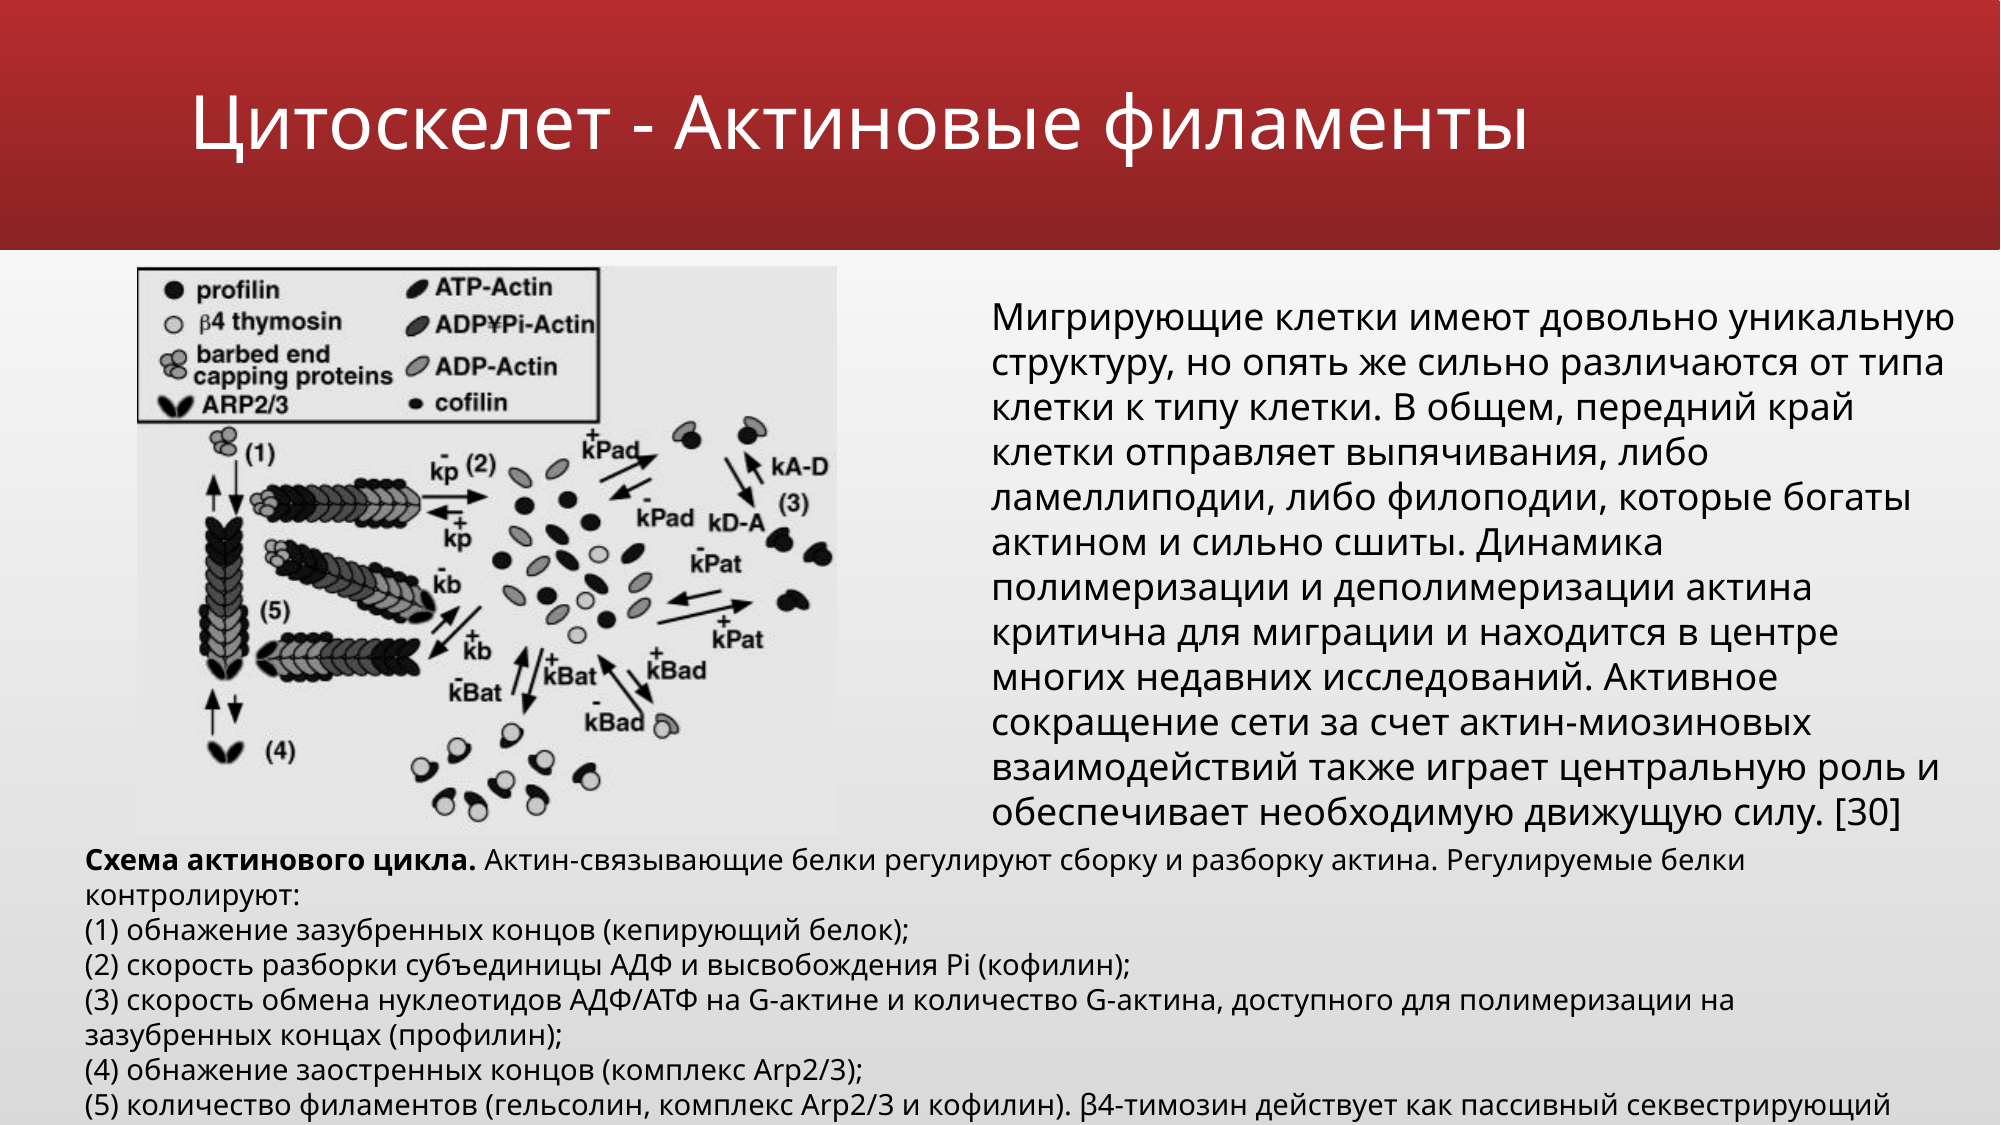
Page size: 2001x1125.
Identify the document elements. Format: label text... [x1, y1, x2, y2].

text_box Мигрирующие клетки имеют довольно уникальную структуру, но опять же сильно различаются от типа клетки к типу клетки. В общем, передний край клетки отправляет выпячивания, либо ламеллиподии, либо филоподии, которые богаты актином и сильно сшиты. Динамика полимеризации и деполимеризации актина критична для миграции и находится в центре многих недавних исследований. Активное сокращение сети за счет актин-миозиновых взаимодействий также играет центральную роль и обеспечивает необходимую движущую силу. [30] [976, 285, 1977, 841]
title Цитоскелет - Актиновые филаменты [174, 16, 1825, 234]
picture [137, 266, 837, 835]
text_box Схема актинового цикла. Актин-связывающие белки регулируют сборку и разборку актина. Регулируемые белки контролируют: (1) обнажение зазубренных концов (кепирующий белок); (2) скорость разборки субъединицы АДФ и высвобождения Pi (кофилин); (3) скорость обмена нуклеотидов АДФ/АТФ на G-актине и количество G-актина, доступного для полимеризации на зазубренных концах (профилин); (4) обнажение заостренных концов (комплекс Arp2/3); (5) количество филаментов (гельсолин, комплекс Arp2/3 и кофилин). β4-тимозин действует как пассивный секвестрирующий белок, предотвращающий сборку G-актина на свободных заостренных концах. [70, 834, 1930, 1125]
